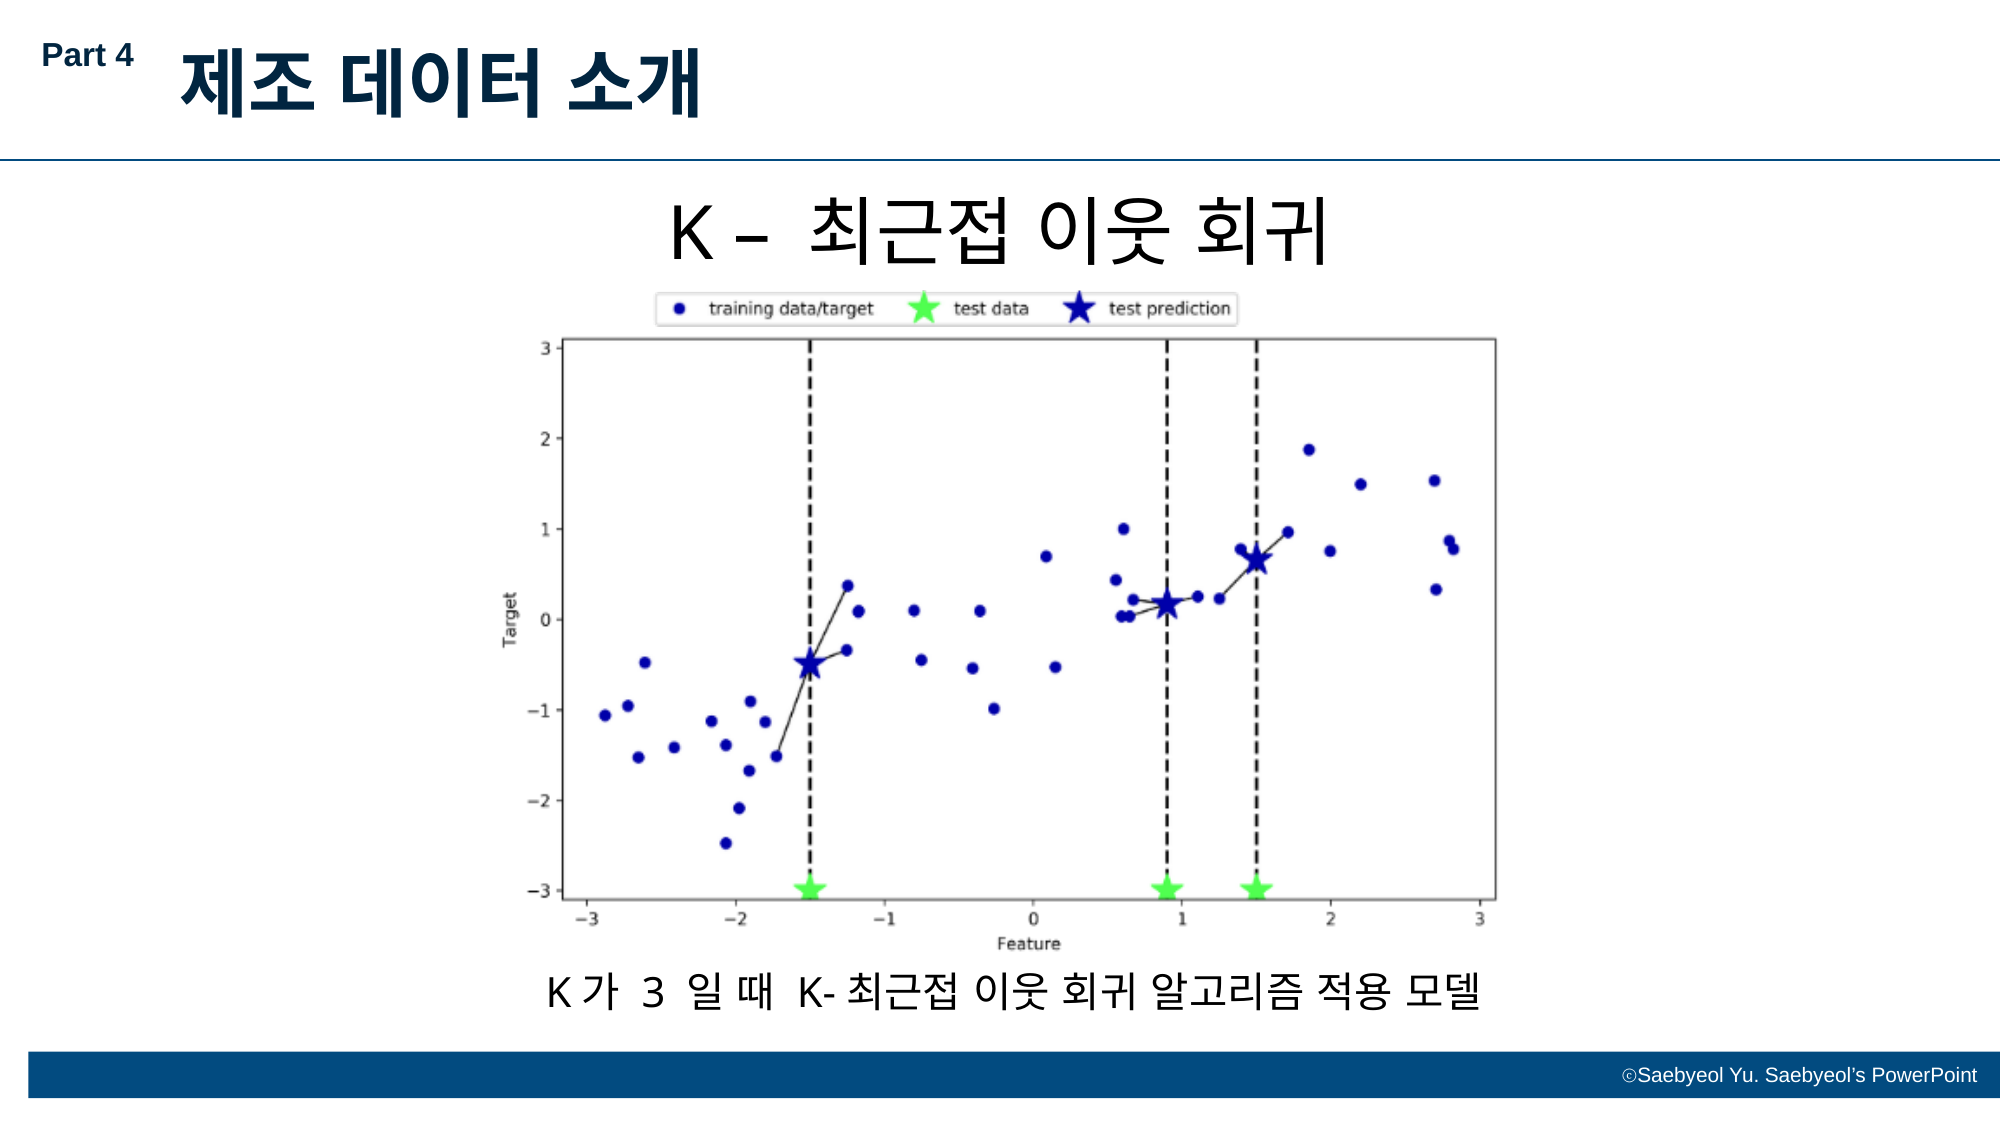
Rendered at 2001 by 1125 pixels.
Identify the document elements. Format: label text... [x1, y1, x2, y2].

text_box 제조 데이터 소개 [164, 28, 977, 134]
text_box Part 4 [26, 26, 165, 81]
picture [491, 282, 1509, 966]
text_box K가 3 일 때 K-최근접 이웃 회귀 알고리즘 적용 모델 [491, 957, 1537, 1023]
text_box K – 최근접 이웃 회귀 [519, 176, 1481, 282]
